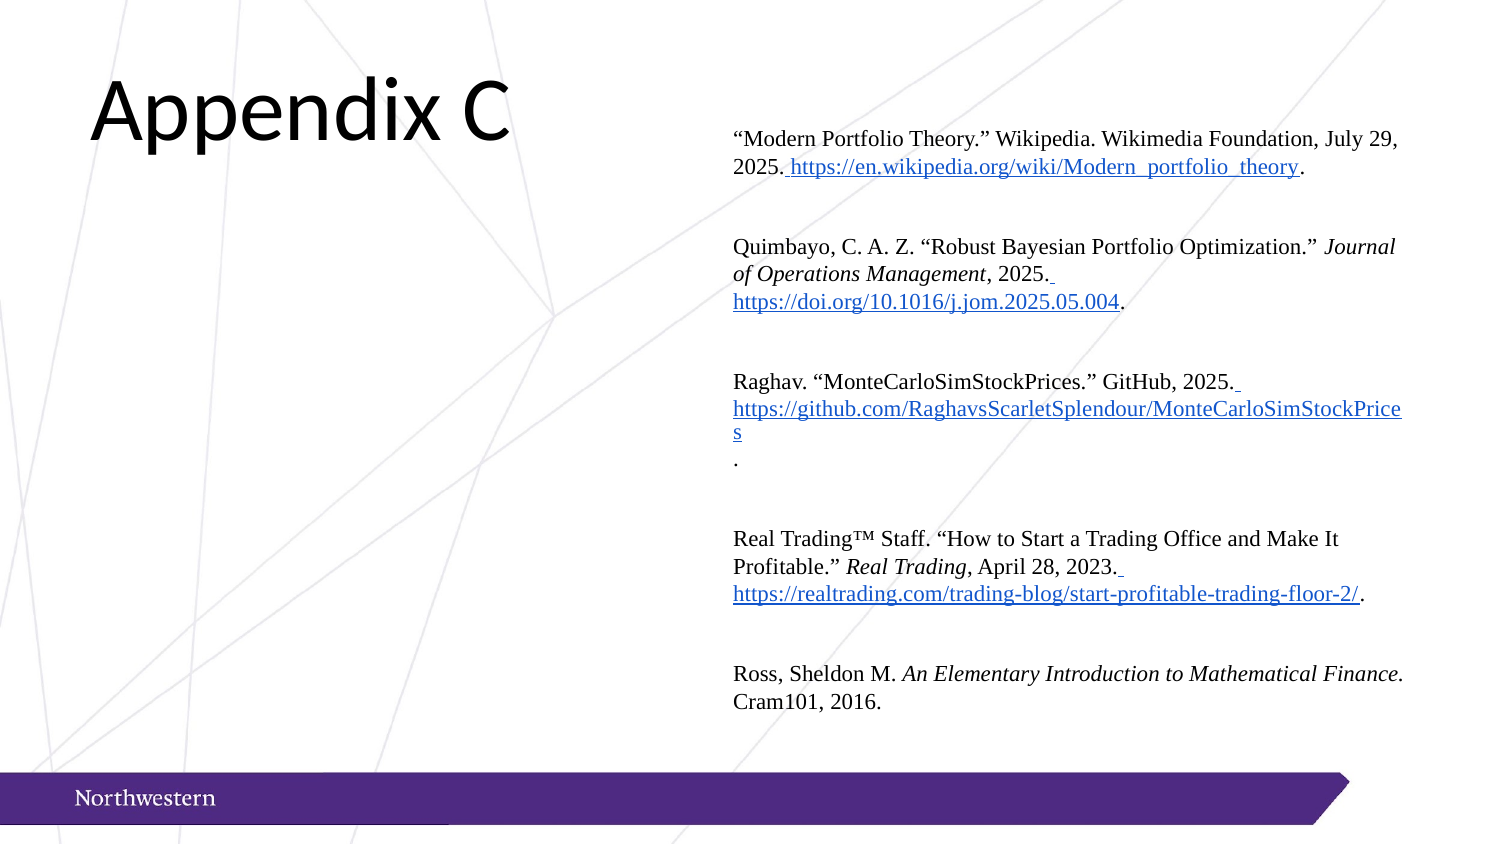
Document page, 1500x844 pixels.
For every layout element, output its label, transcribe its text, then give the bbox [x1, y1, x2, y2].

text_box “Modern Portfolio Theory.” Wikipedia. Wikimedia Foundation, July 29, 2025. https://en.wikipedia.org/wiki/Modern_portfolio_theory. Quimbayo, C. A. Z. “Robust Bayesian Portfolio Optimization.” Journal of Operations Management, 2025. https://doi.org/10.1016/j.jom.2025.05.004. Raghav. “MonteCarloSimStockPrices.” GitHub, 2025. https://github.com/RaghavsScarletSplendour/MonteCarloSimStockPrices. Real Trading™ Staff. “How to Start a Trading Office and Make It Profitable.” Real Trading, April 28, 2023. https://realtrading.com/trading-blog/start-profitable-trading-floor-2/. Ross, Sheldon M. An Elementary Introduction to Mathematical Finance. Cram101, 2016. [718, 29, 1426, 750]
picture [0, 0, 1500, 844]
title Appendix C [75, 33, 718, 175]
